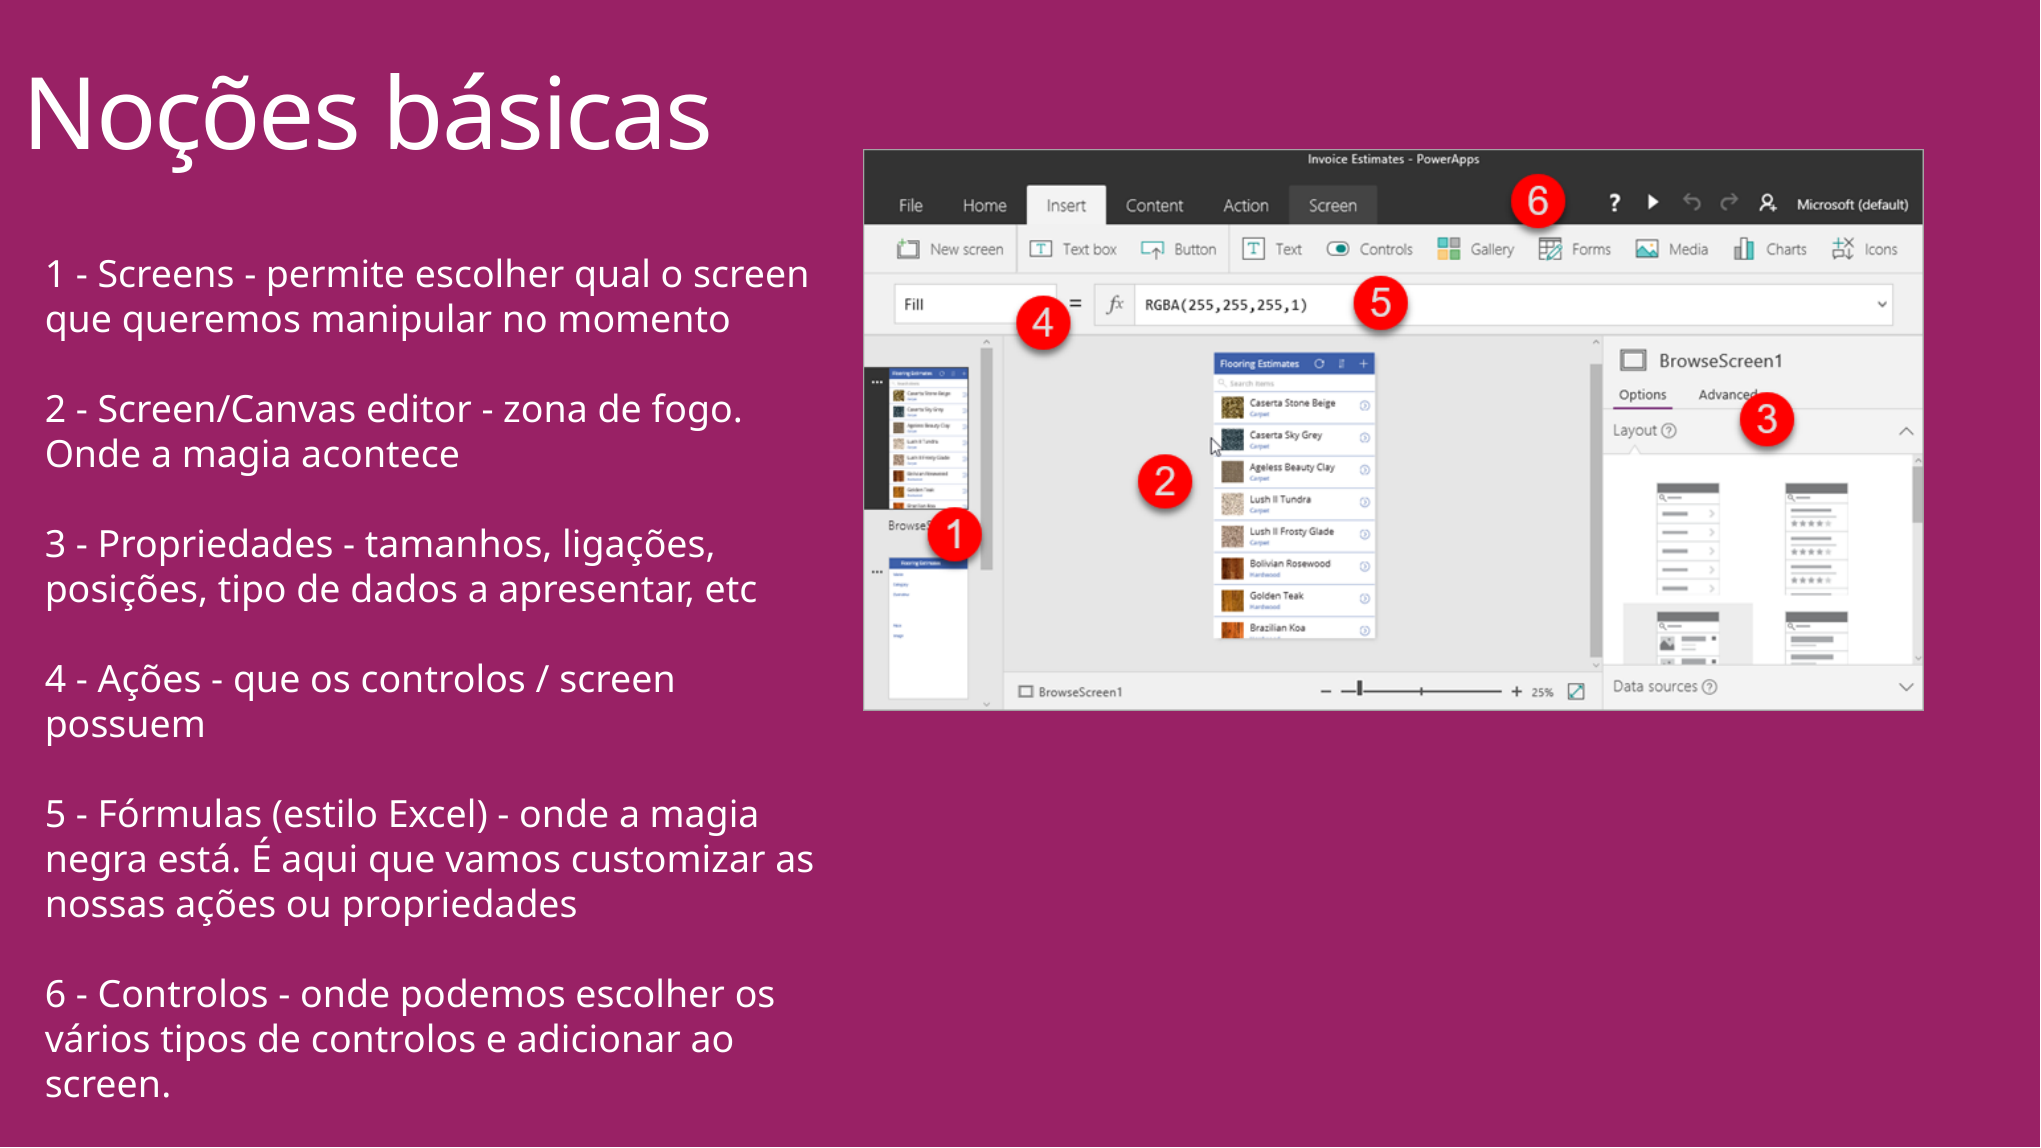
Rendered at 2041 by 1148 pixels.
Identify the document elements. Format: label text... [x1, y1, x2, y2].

text_box 1 - Screens - permite escolher qual o screen que queremos manipular no momento 2 - Screen/Canvas editor - zona de fogo. Onde a magia acontece 3 - Propriedades - tamanhos, ligações, posições, tipo de dados a apresentar, etc 4 - Ações - que os controlos / screen possuem 5 - Fórmulas (estilo Excel) - onde a magia negra está. É aqui que vamos customizar as nossas ações ou propriedades 6 - Controlos - onde podemos escolher os vários tipos de controlos e adicionar ao screen. [29, 242, 834, 1113]
picture [862, 149, 1924, 712]
title Noções básicas [0, 48, 1919, 243]
